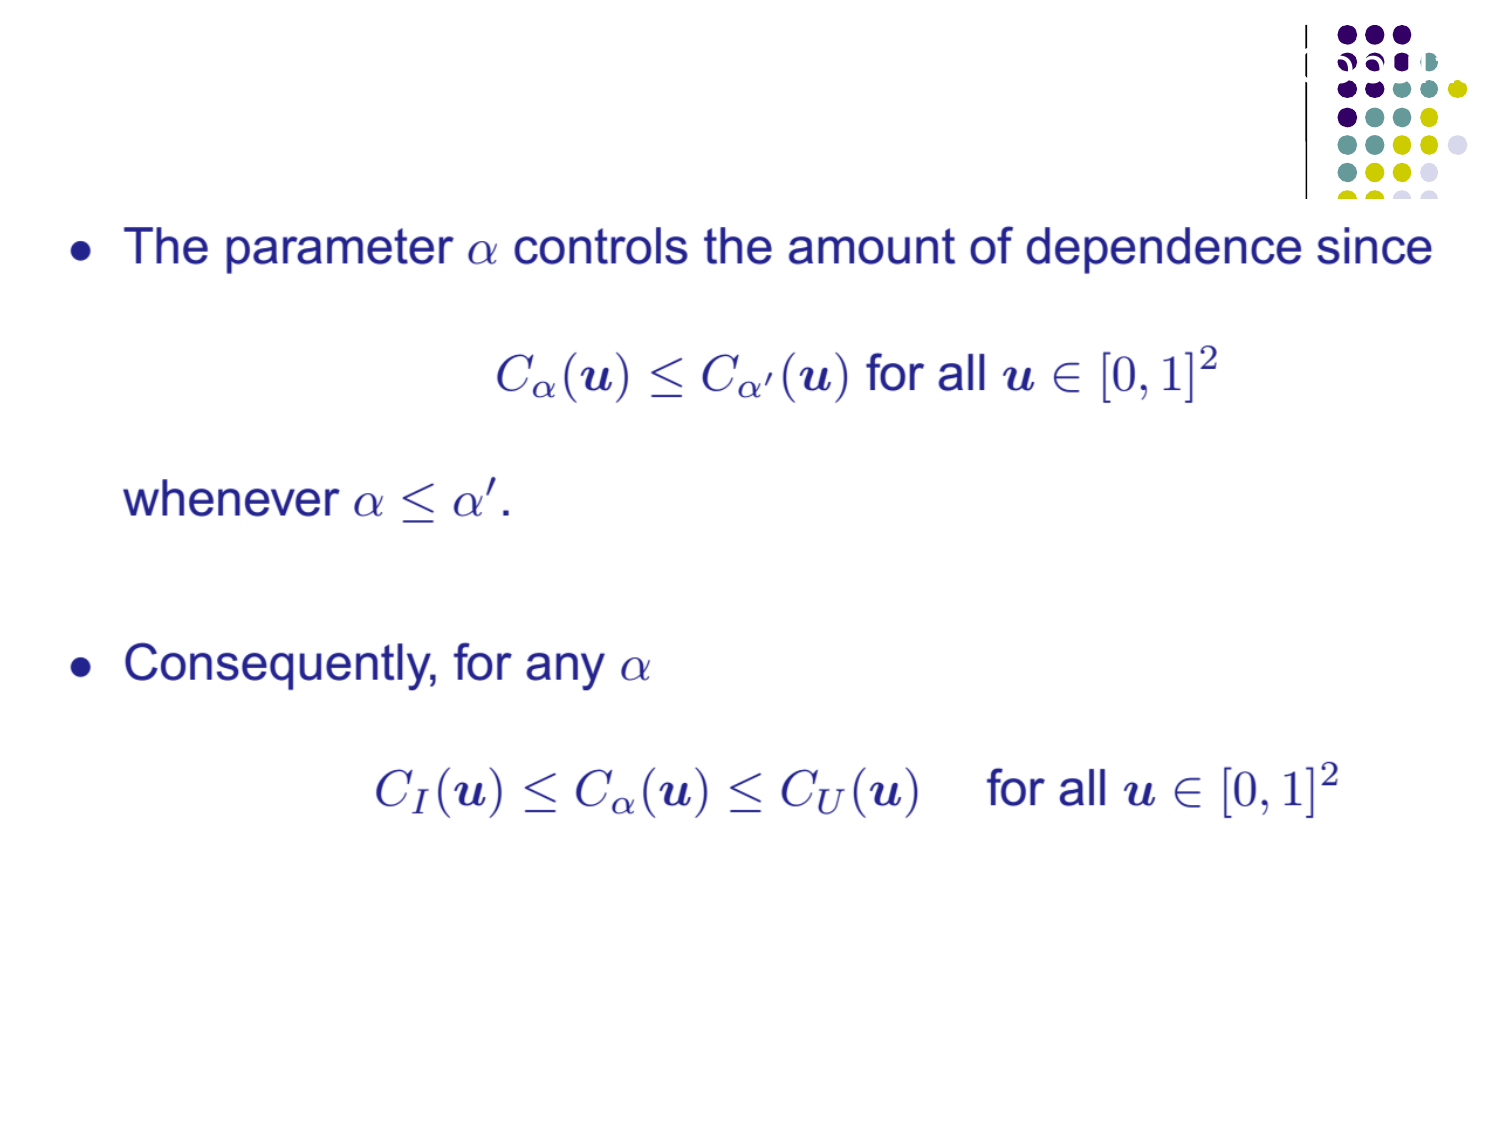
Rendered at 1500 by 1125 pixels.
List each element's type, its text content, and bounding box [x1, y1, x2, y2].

text_box 4.3 Families of Bivariate Copulas [710, 25, 1498, 101]
picture [24, 199, 1465, 878]
